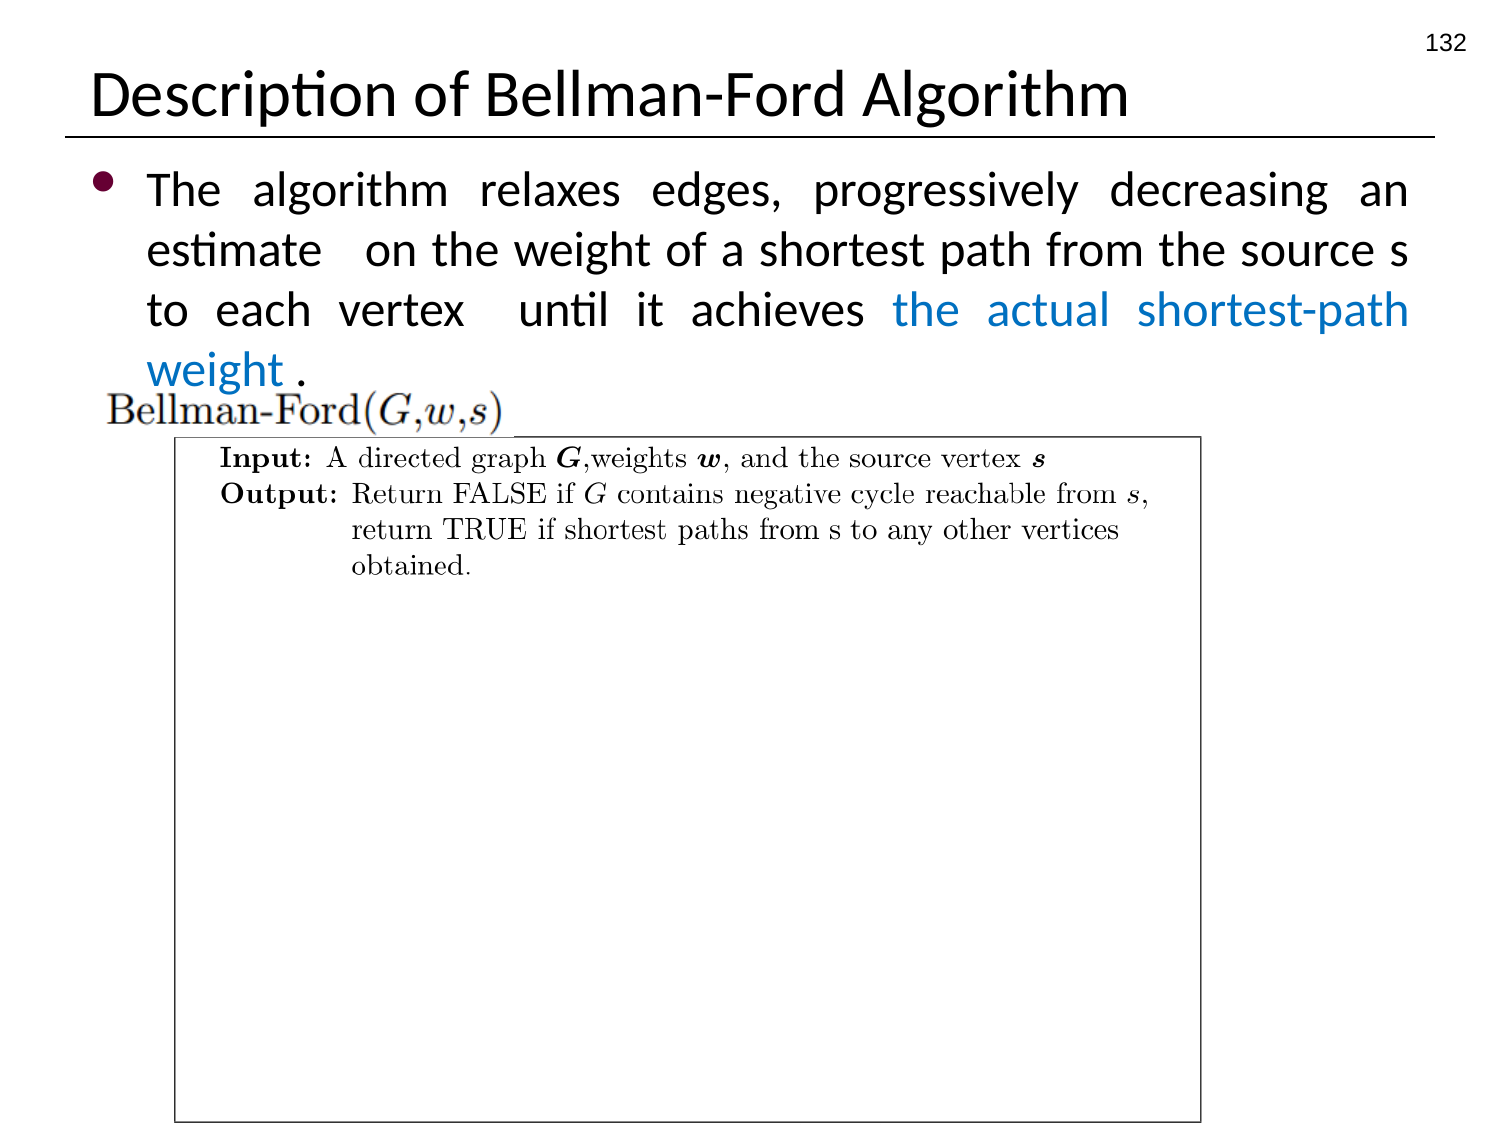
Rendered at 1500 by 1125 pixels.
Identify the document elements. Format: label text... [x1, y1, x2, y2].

title Description of Bellman-Ford Algorithm [75, 20, 1425, 138]
slide_number 132 [1131, 18, 1483, 62]
picture [100, 389, 1203, 1125]
